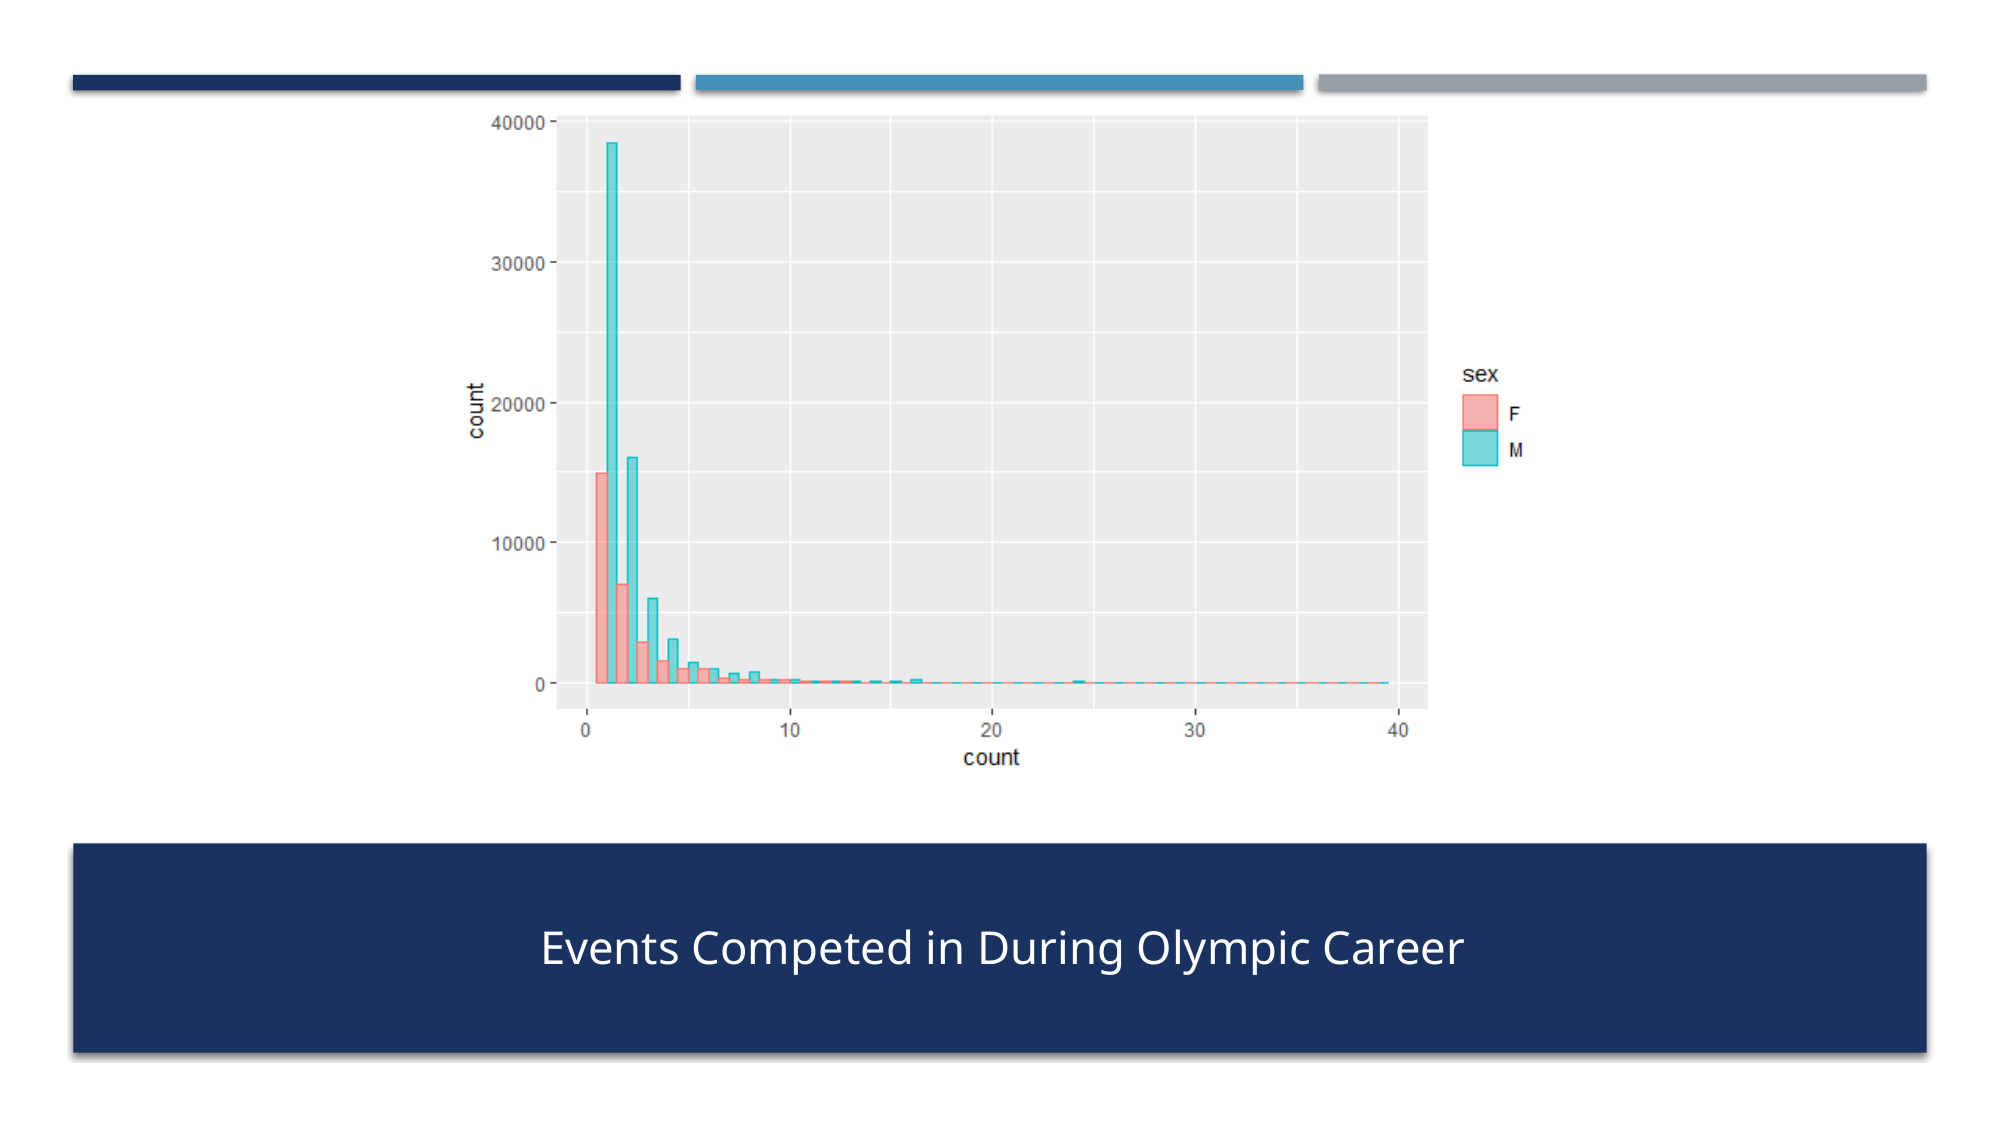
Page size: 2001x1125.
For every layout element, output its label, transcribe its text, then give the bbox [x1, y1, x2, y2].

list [452, 105, 1548, 782]
list Events Competed in During Olympic Career [518, 889, 1482, 1003]
